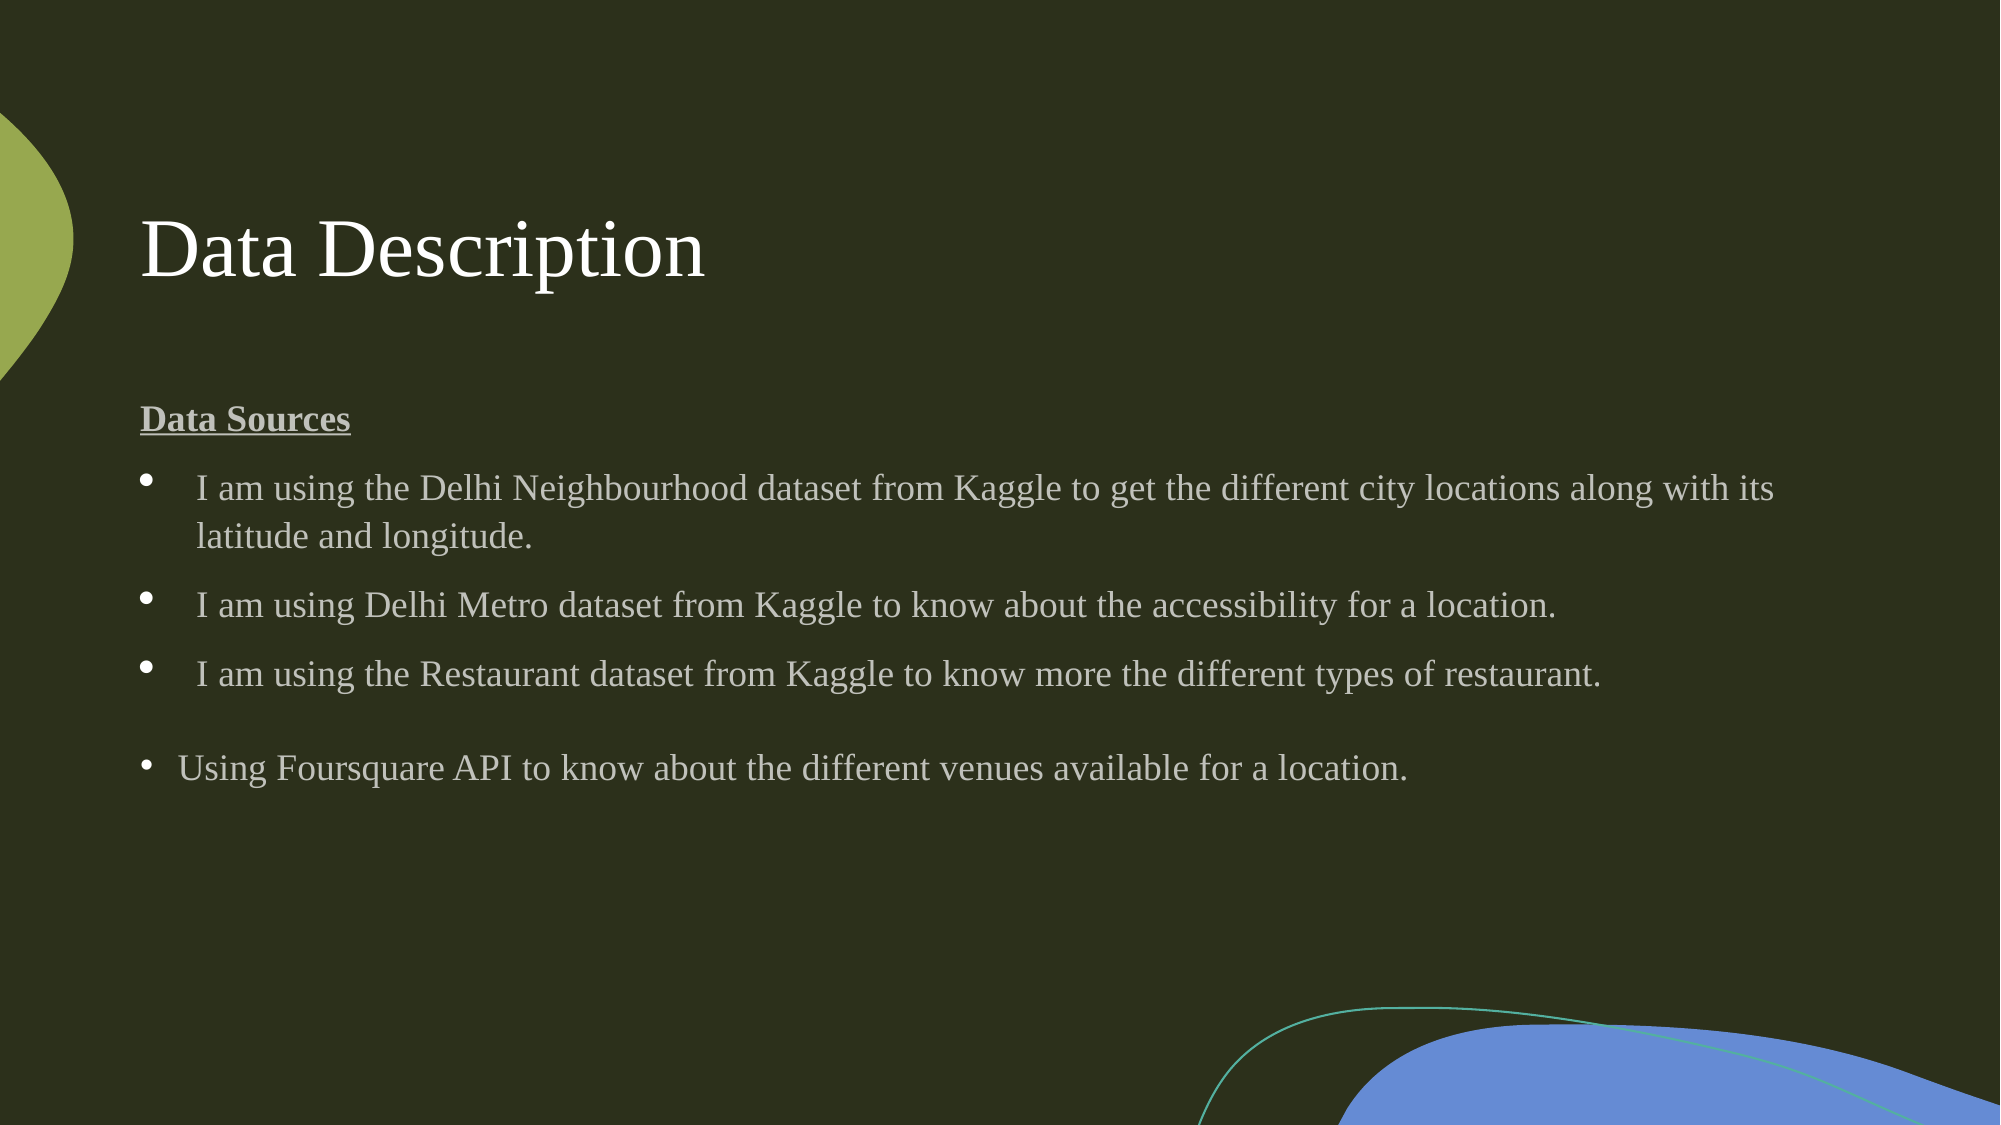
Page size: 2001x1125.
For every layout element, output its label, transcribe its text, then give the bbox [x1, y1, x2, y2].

list Data Sources I am using the Delhi Neighbourhood dataset from Kaggle to get the different city locations along with its latitude and longitude. I am using Delhi Metro dataset from Kaggle to know about the accessibility for a location. I am using the Restaurant dataset from Kaggle to know more the different types of restaurant. Using Foursquare API to know about the different venues available for a location. [125, 375, 1875, 1002]
title Data Description [125, 125, 1875, 375]
